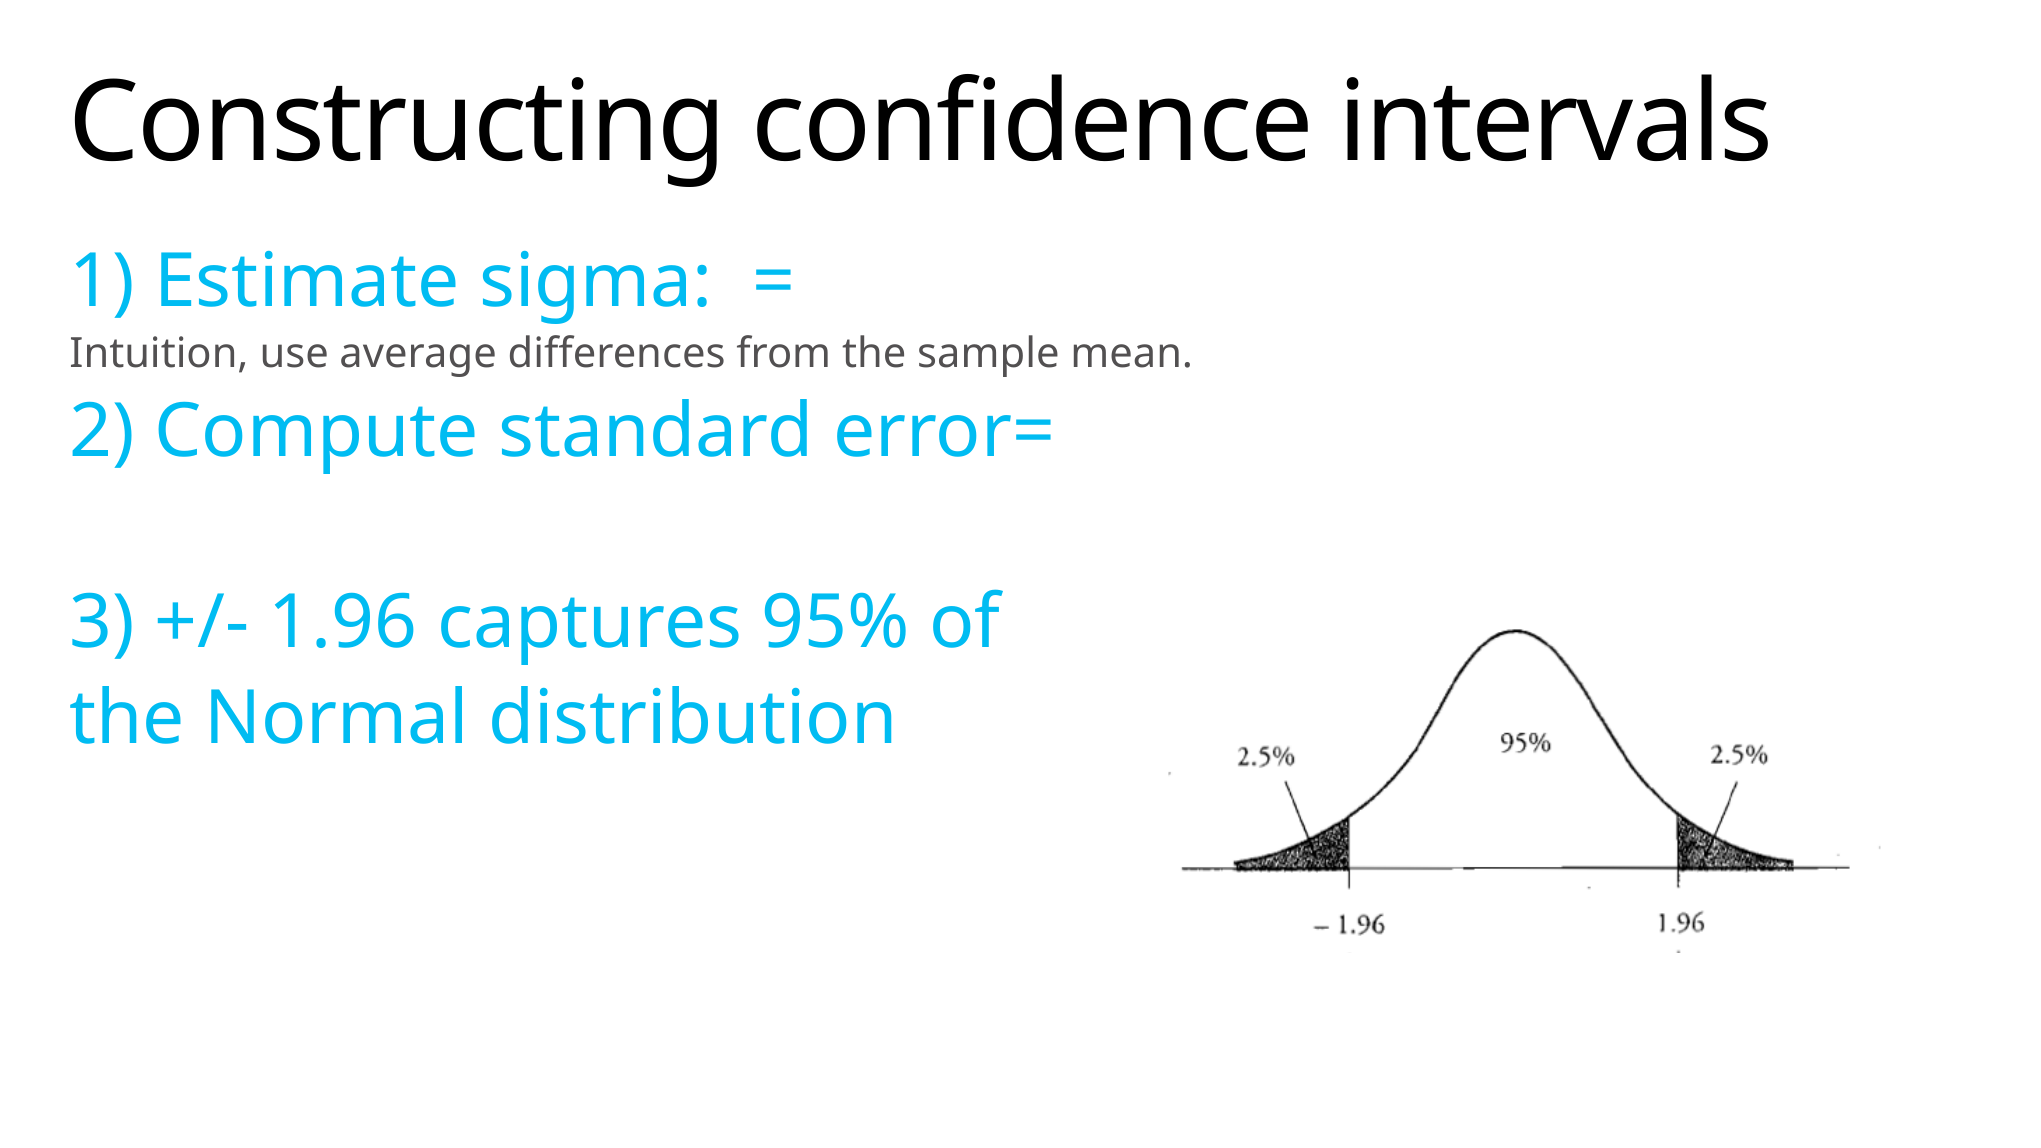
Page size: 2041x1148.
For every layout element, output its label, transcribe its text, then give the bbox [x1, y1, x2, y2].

title Constructing confidence intervals [45, 48, 1996, 200]
picture [1168, 610, 1882, 953]
